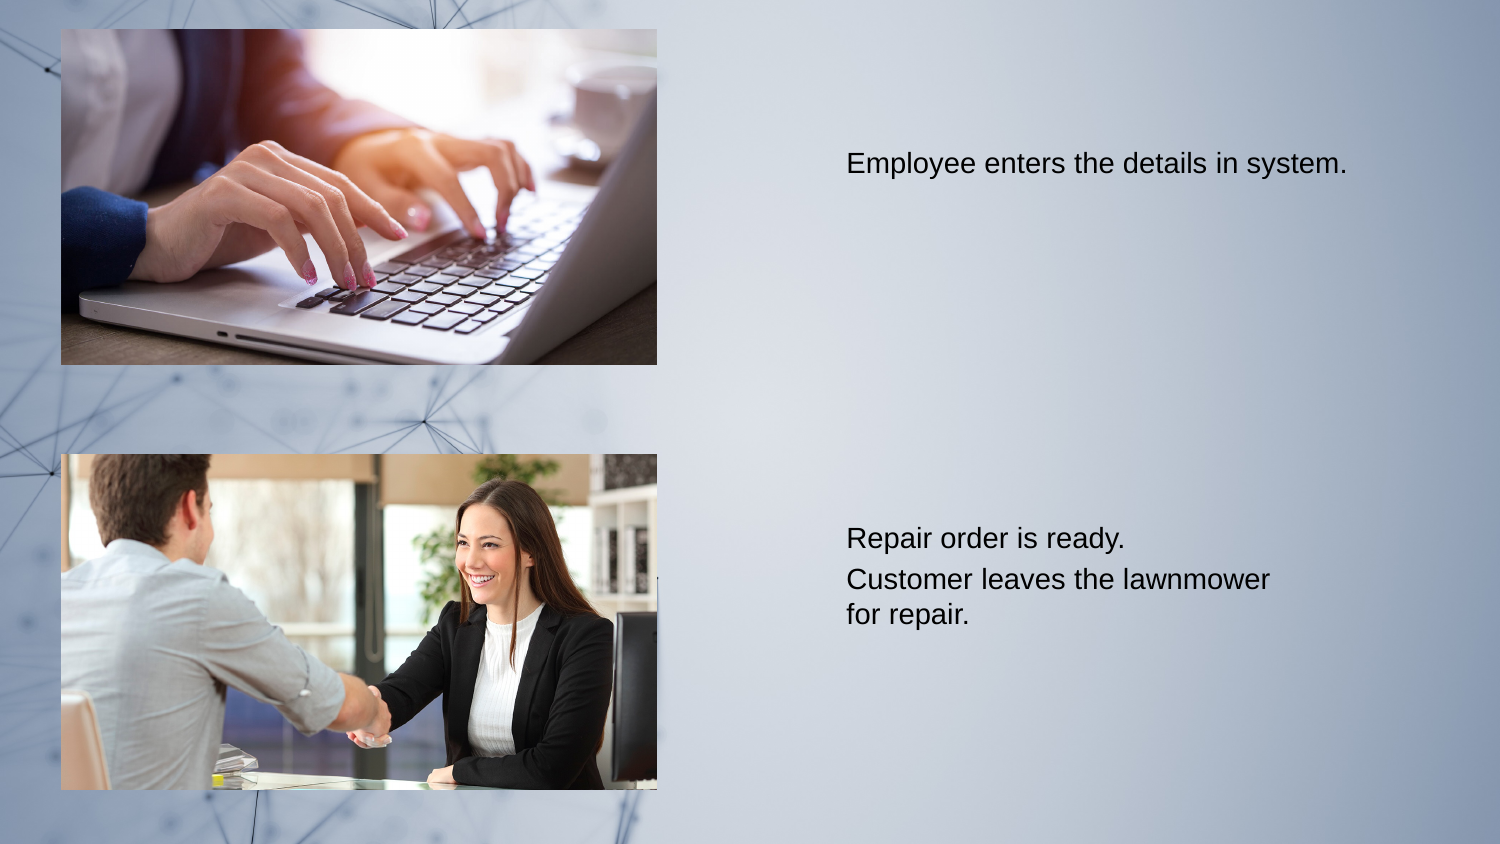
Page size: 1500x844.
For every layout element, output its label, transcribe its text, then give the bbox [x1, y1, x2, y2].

text_box Customer leaves the lawnmower for repair. [831, 562, 1320, 638]
text_box Employee enters the details in system. [831, 137, 1365, 187]
text_box Repair order is ready. [831, 511, 1331, 562]
picture [0, 0, 1500, 844]
